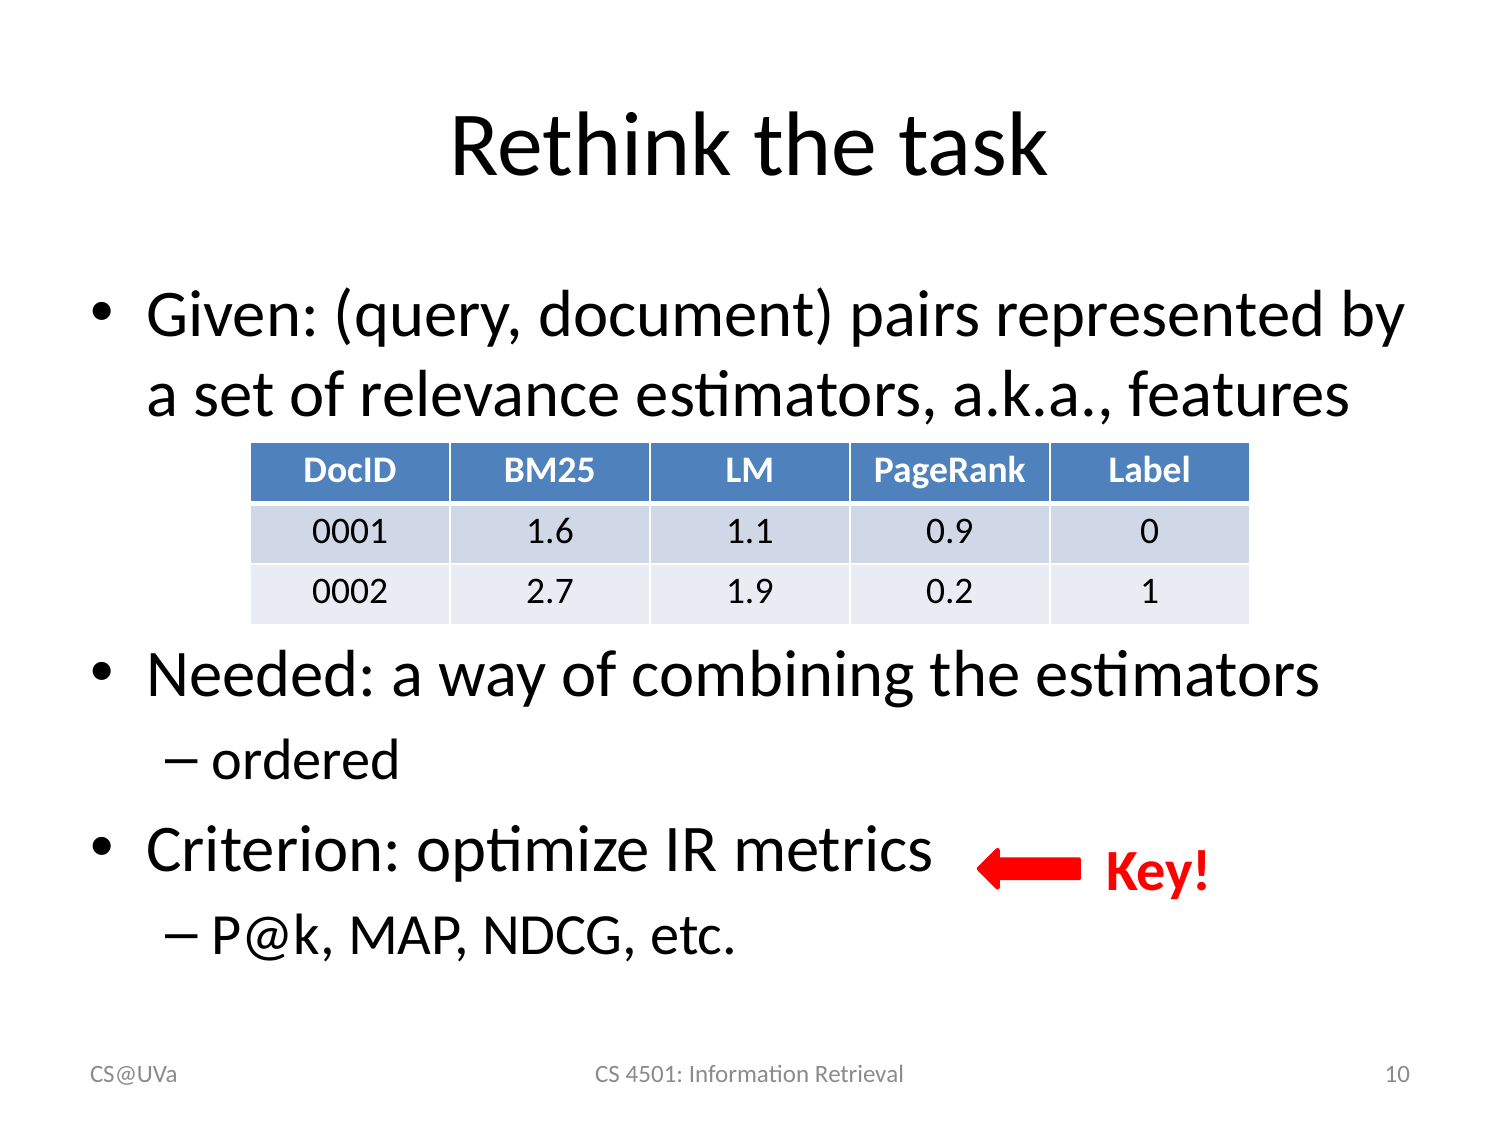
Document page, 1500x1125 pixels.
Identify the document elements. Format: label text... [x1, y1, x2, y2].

table_header PageRank [851, 443, 1049, 501]
footer CS 4501: Information Retrieval [512, 1042, 988, 1103]
table_header LM [651, 443, 849, 501]
table_cell 1.9 [651, 565, 849, 624]
slide_number 10 [1074, 1042, 1425, 1103]
slide_number CS@UVa [75, 1042, 425, 1103]
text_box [978, 824, 1330, 912]
table_cell 2.7 [451, 565, 649, 624]
table_cell 0.9 [851, 506, 1049, 563]
table_cell 0001 [251, 506, 449, 563]
title Rethink the task [75, 45, 1425, 233]
table_cell 1.1 [651, 506, 849, 563]
table_cell 0.2 [851, 565, 1049, 624]
table_cell 1.6 [451, 506, 649, 563]
table_cell 0002 [251, 565, 449, 624]
table_header BM25 [451, 443, 649, 501]
table_cell 0 [1051, 506, 1249, 563]
table_header DocID [251, 443, 449, 501]
table_header Label [1051, 443, 1249, 501]
table_cell 1 [1051, 565, 1249, 624]
